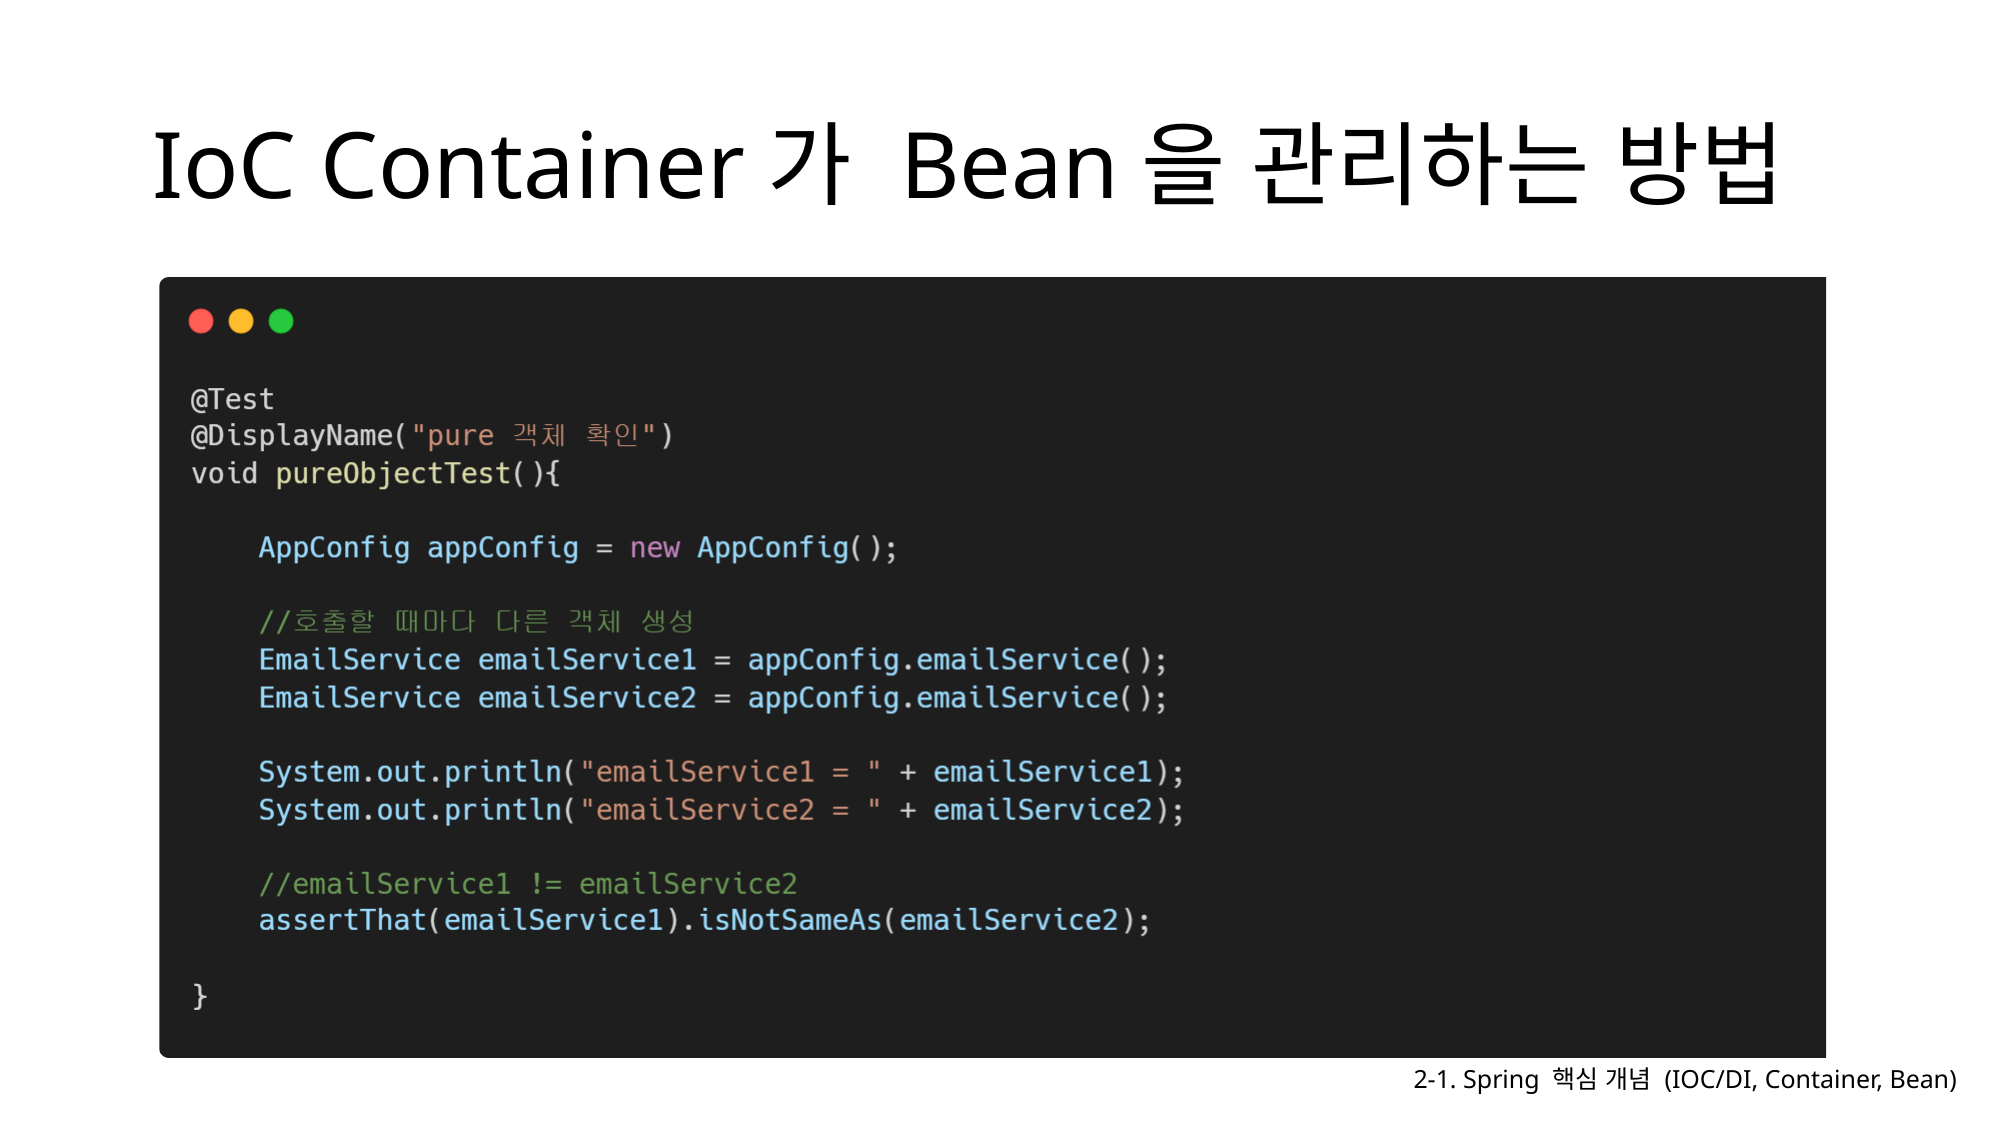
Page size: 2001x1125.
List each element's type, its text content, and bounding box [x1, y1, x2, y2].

picture [159, 277, 1827, 1058]
title IoC Container가 Bean을 관리하는 방법 [137, 59, 1863, 278]
text_box 2-1. Spring 핵심 개념 (IOC/DI, Container, Bean) [1387, 1056, 1973, 1102]
